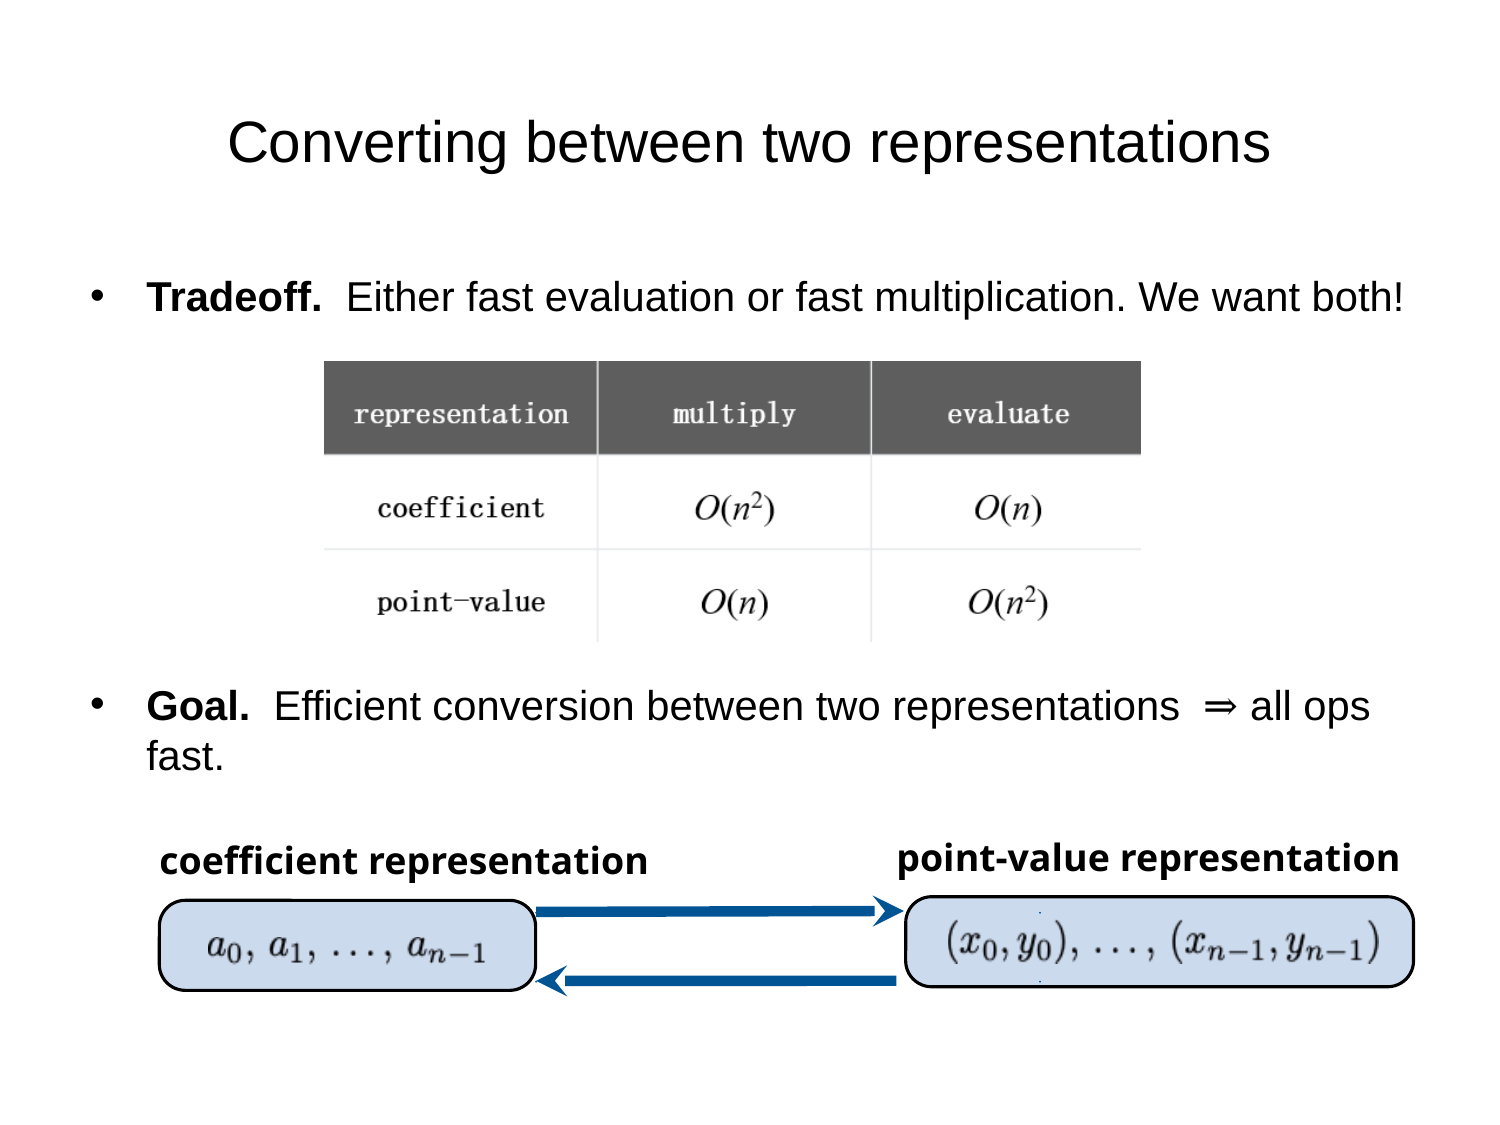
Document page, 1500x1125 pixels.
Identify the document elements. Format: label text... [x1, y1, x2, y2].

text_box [159, 833, 1423, 991]
picture [324, 361, 1141, 642]
title Converting between two representations [74, 44, 1426, 233]
list Tradeoff. Either fast evaluation or fast multiplication. We want both! Goal. Efficient conversion between two representations ⇒ all ops fast. [74, 262, 1426, 1006]
